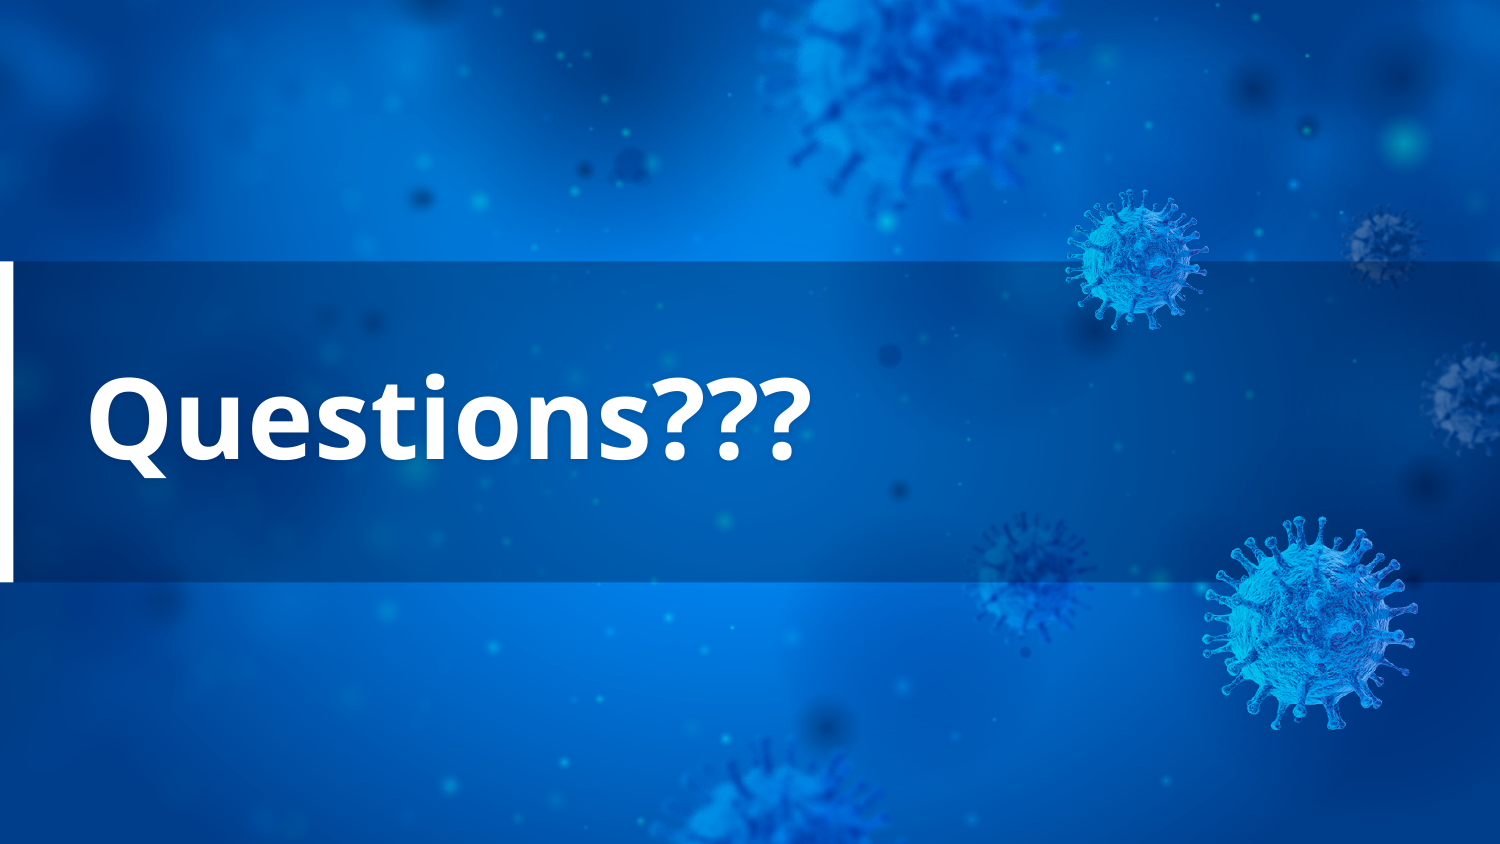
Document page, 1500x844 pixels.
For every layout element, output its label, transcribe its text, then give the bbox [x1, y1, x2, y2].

title Questions??? [84, 329, 1133, 517]
picture [0, 0, 1500, 844]
